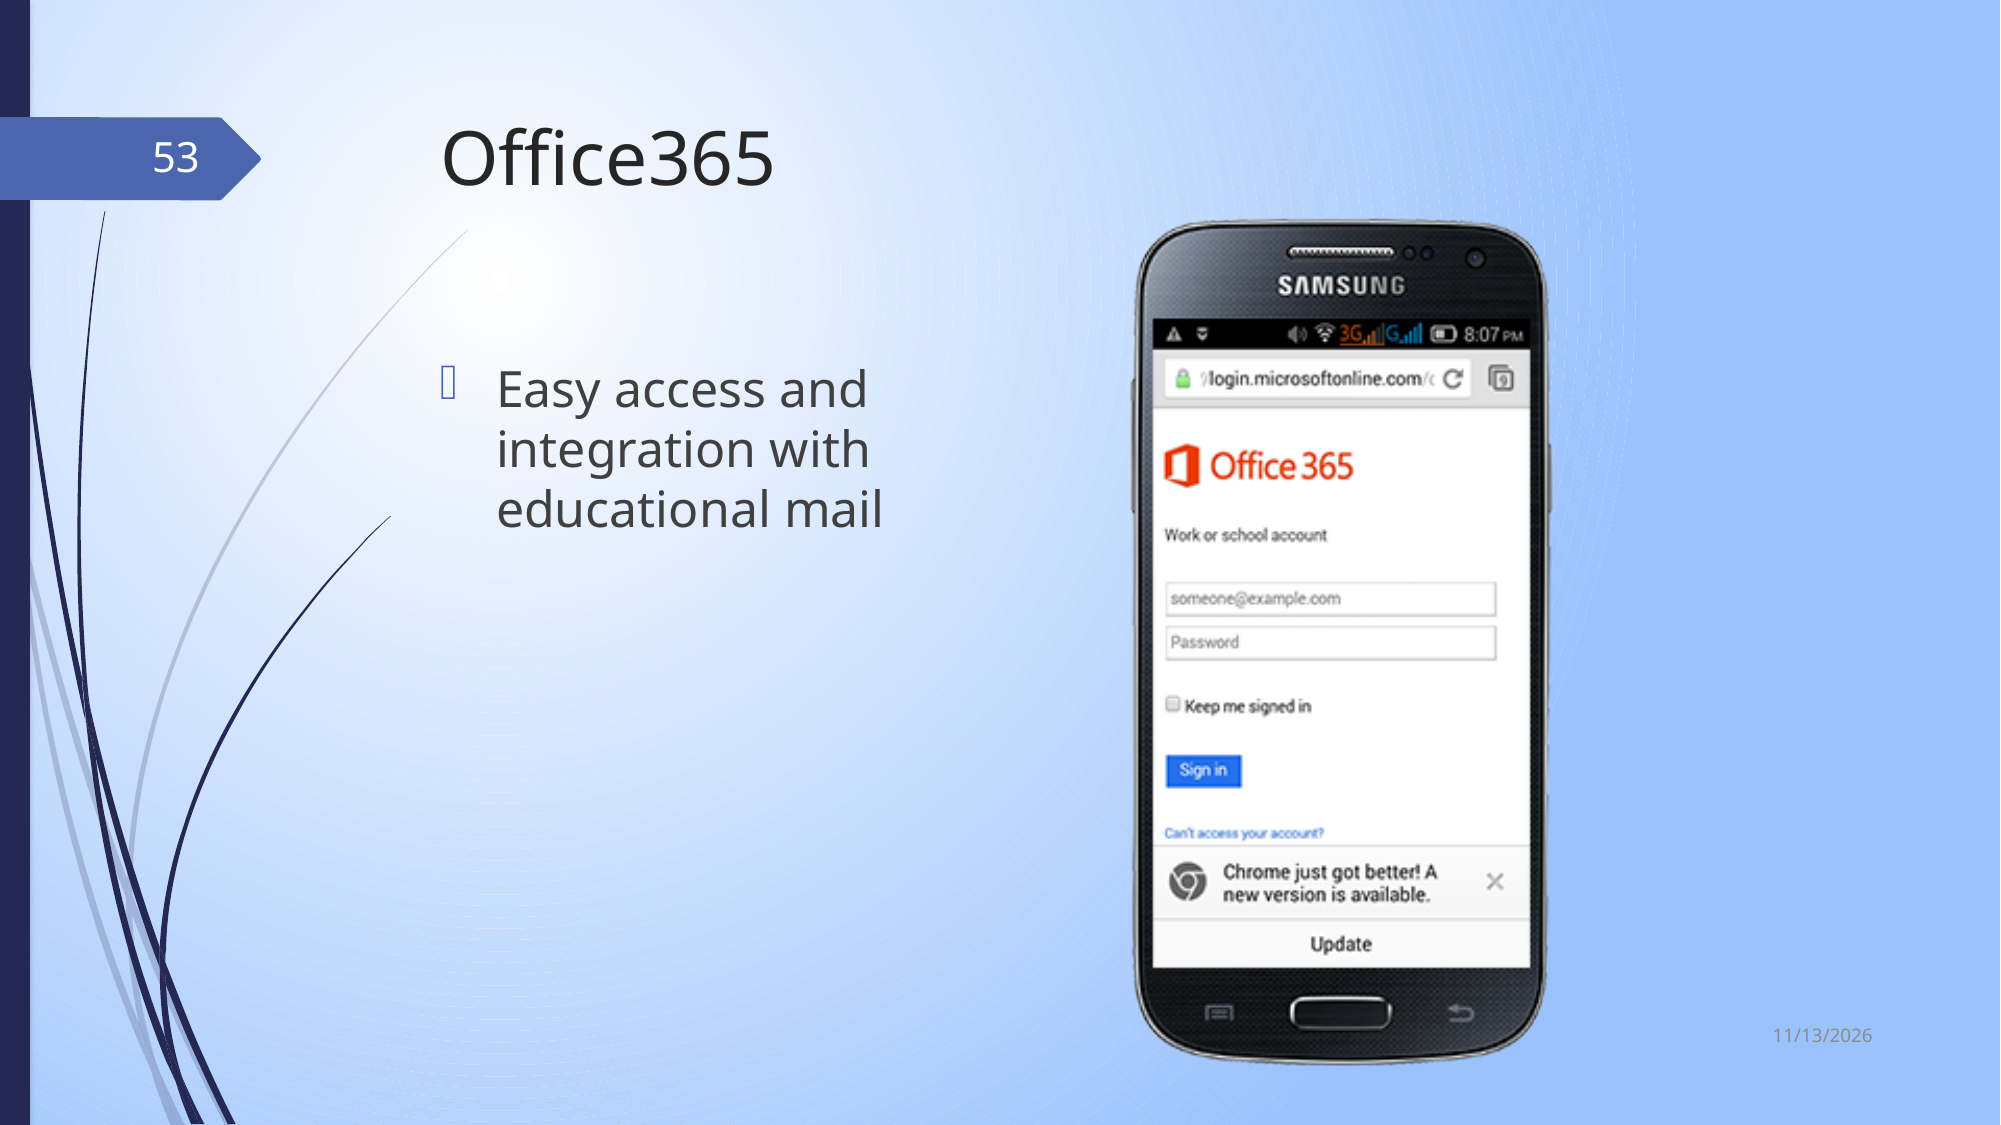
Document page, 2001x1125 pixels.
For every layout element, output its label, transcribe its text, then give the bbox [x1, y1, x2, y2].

slide_number 53 [87, 129, 216, 190]
list Easy access and integration with educational mail [424, 350, 1040, 970]
title Office365 [425, 102, 1888, 313]
picture [1044, 175, 1636, 1102]
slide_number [1699, 1005, 1888, 1067]
